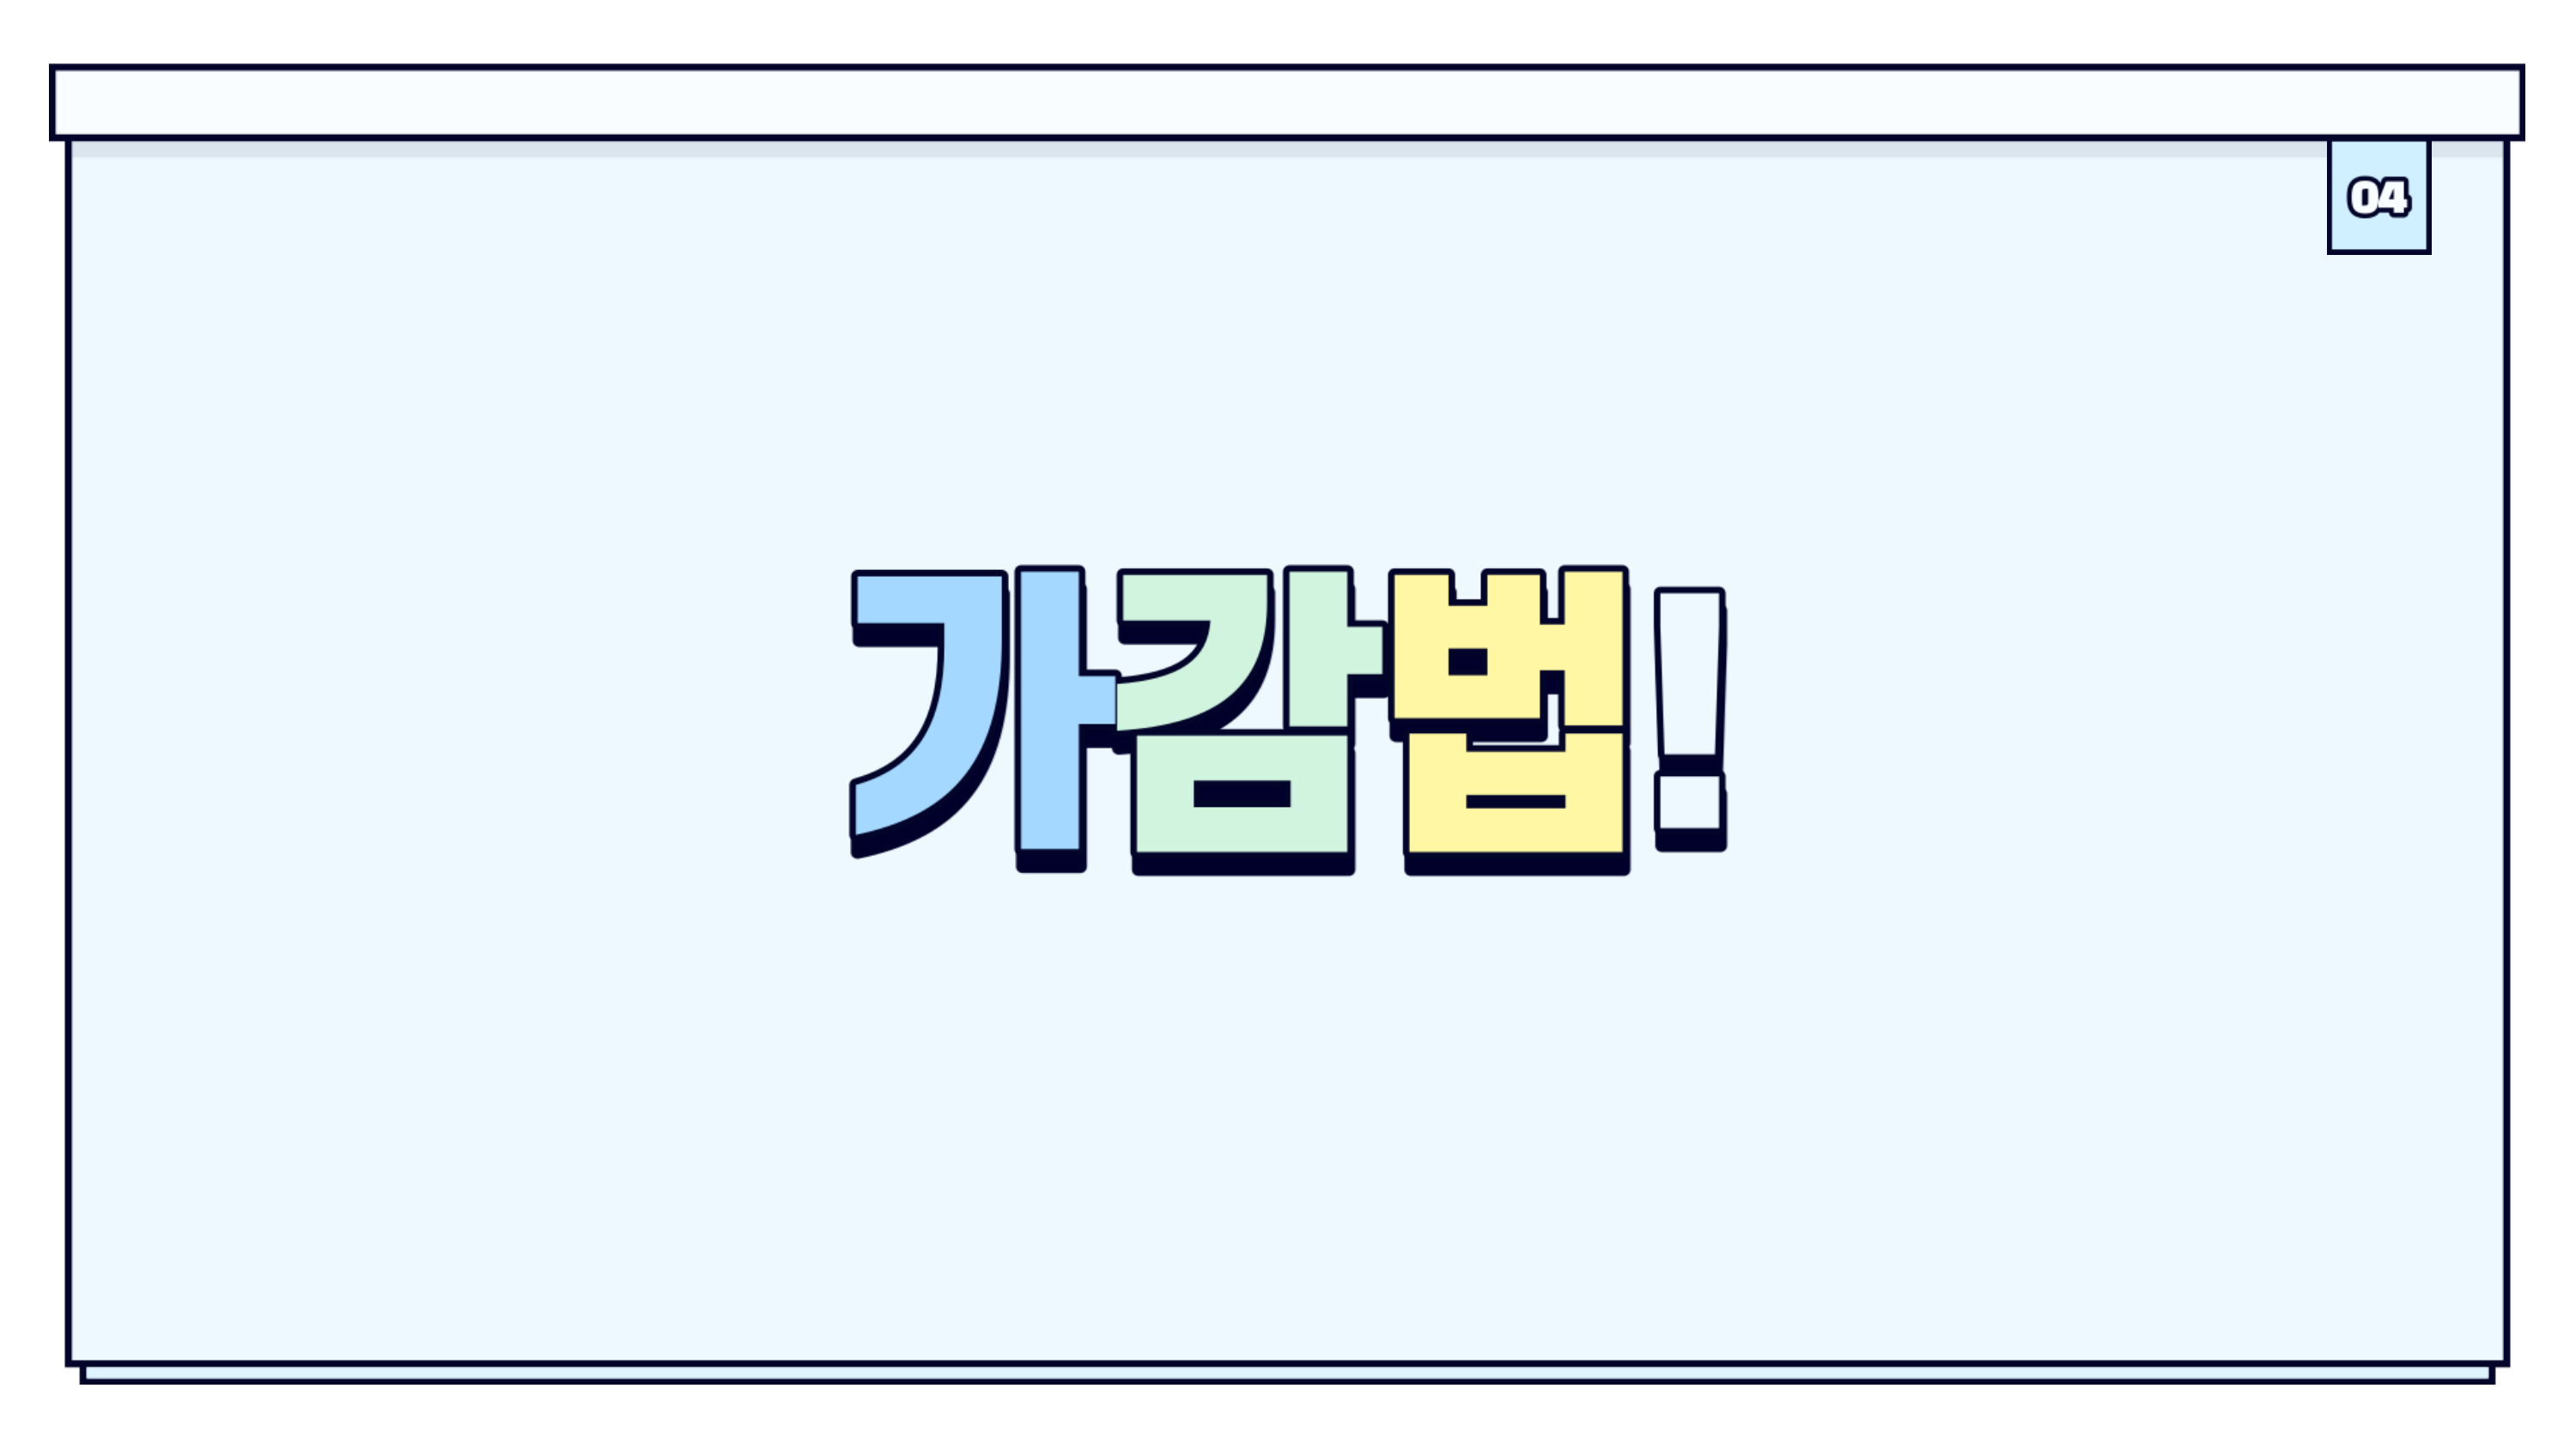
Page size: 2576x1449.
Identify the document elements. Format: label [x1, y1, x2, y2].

text_box [2326, 136, 2433, 142]
text_box [49, 64, 2526, 1385]
picture [279, 386, 2099, 1204]
picture [2312, 143, 2469, 285]
